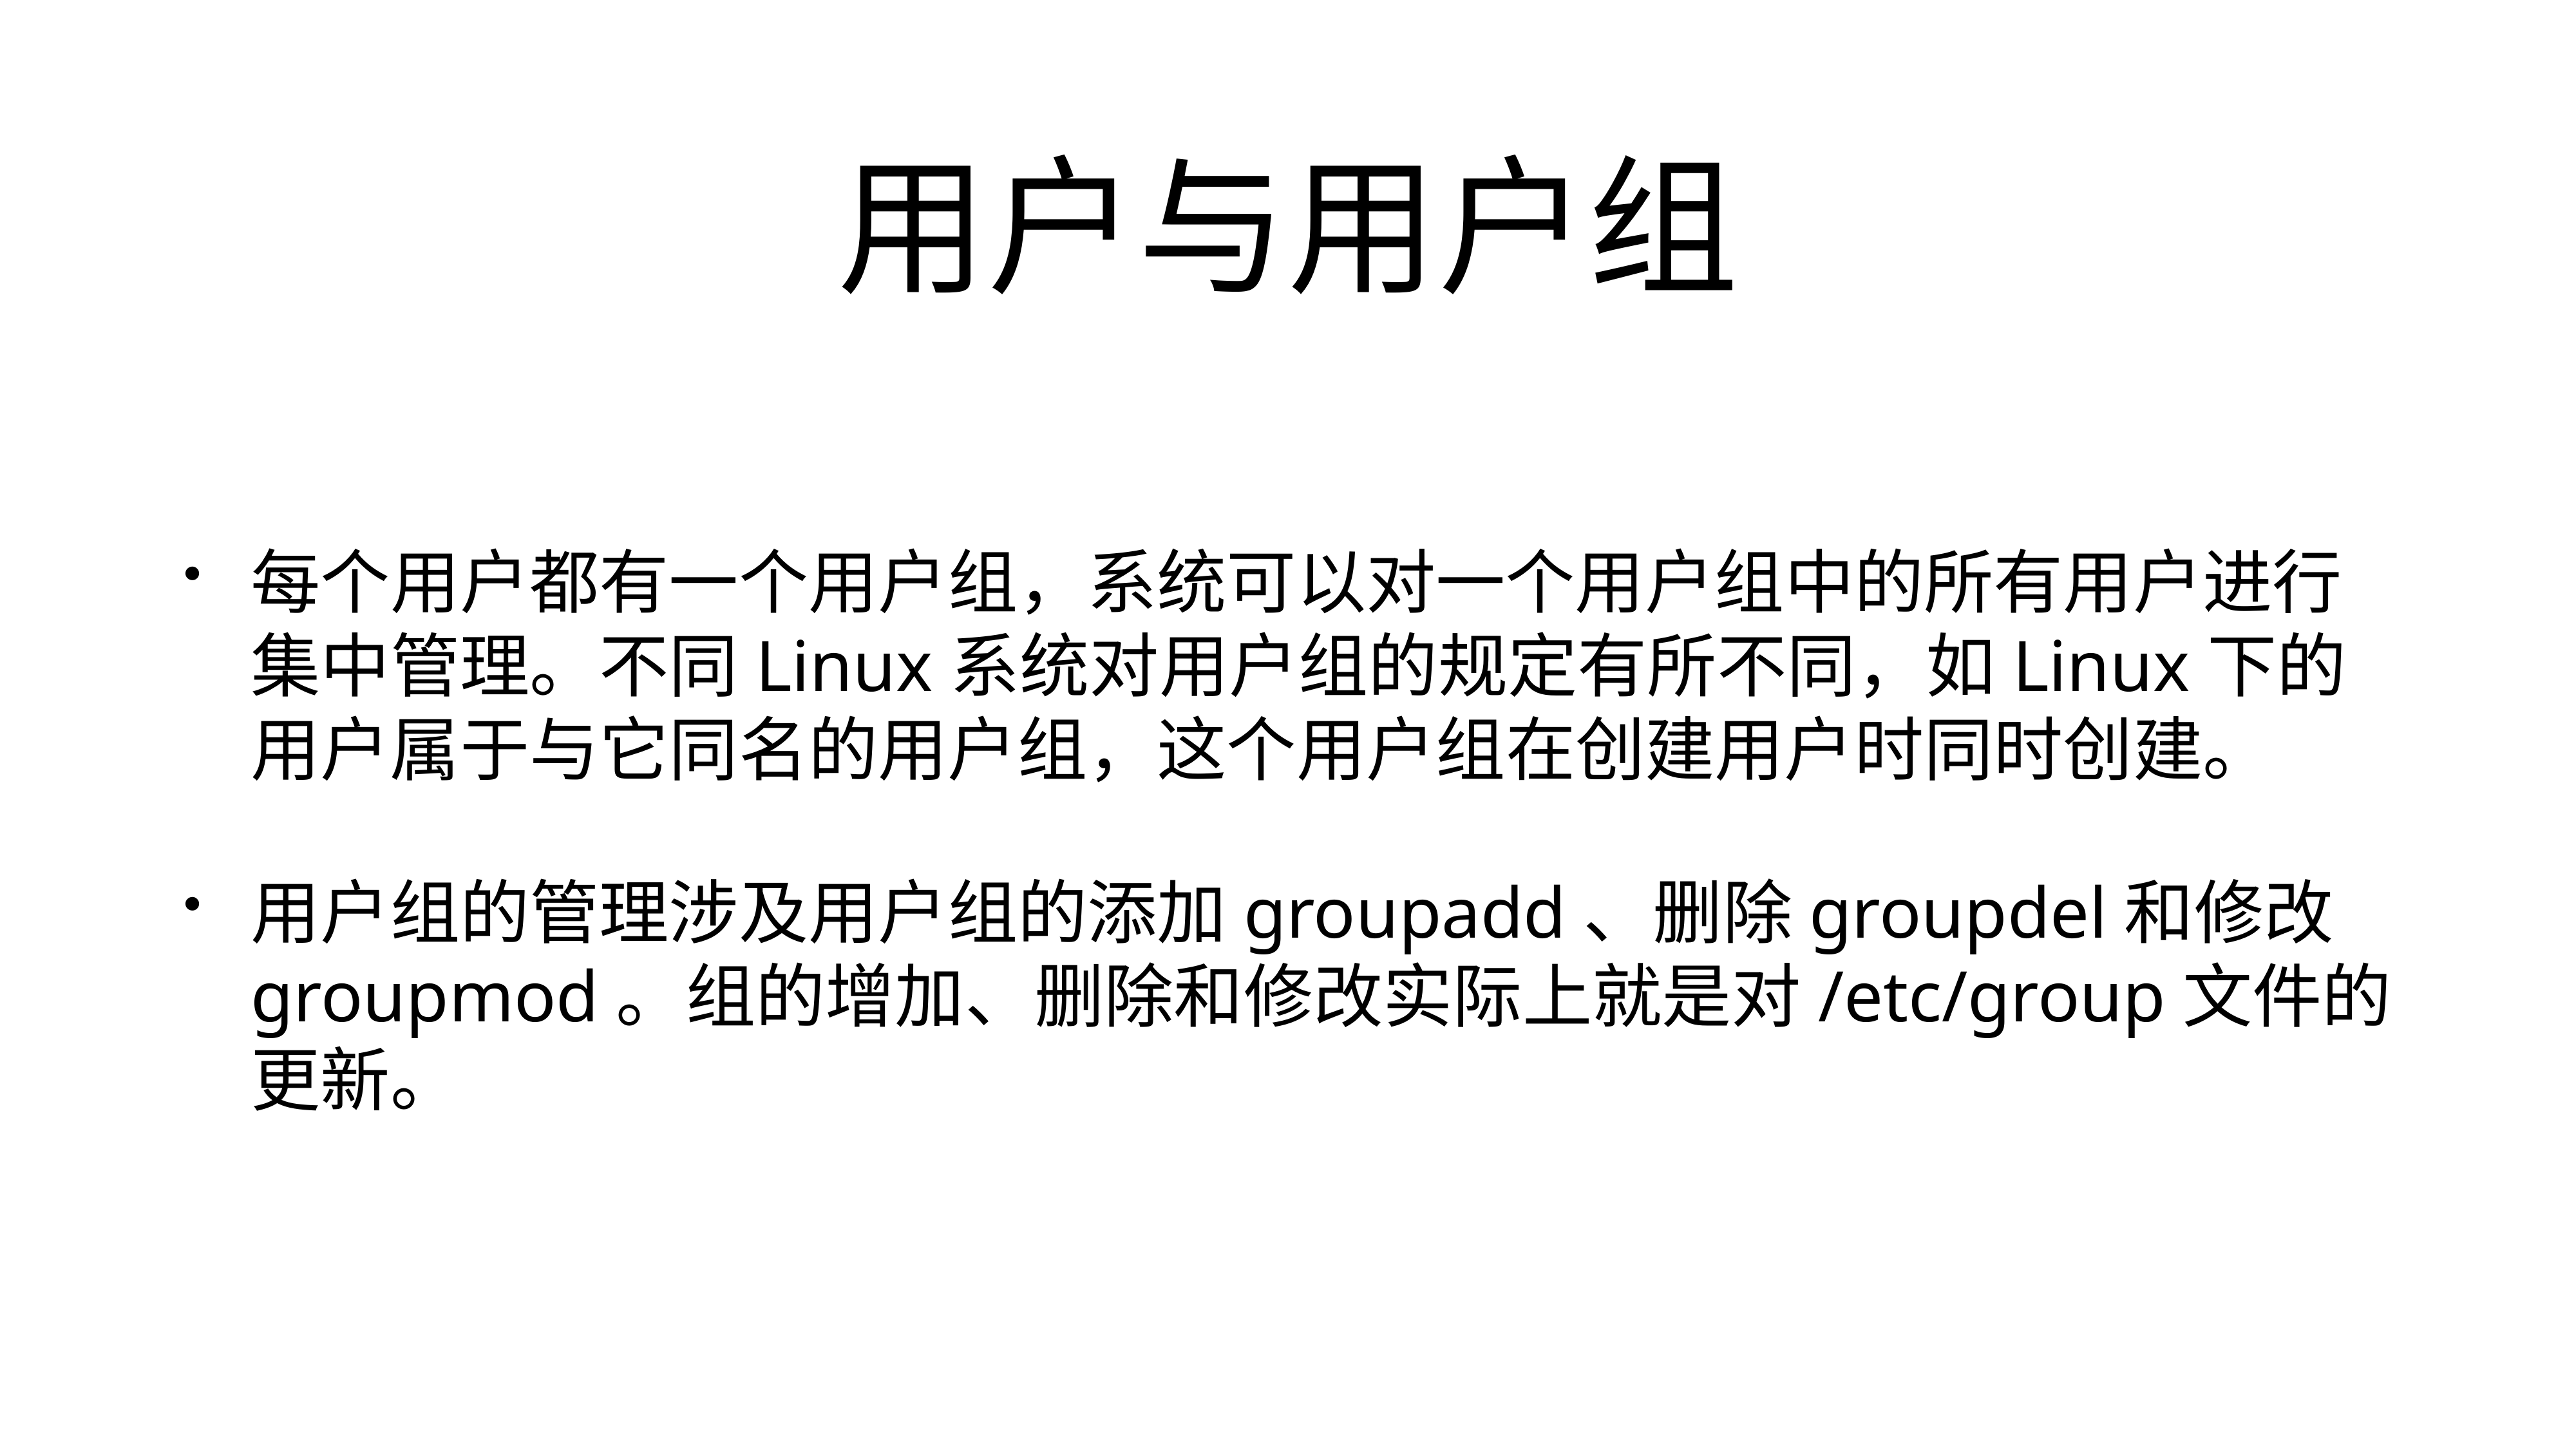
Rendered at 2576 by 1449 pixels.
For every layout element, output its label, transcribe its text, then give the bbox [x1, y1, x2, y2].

list 每个用户都有一个用户组，系统可以对一个用户组中的所有用户进行集中管理。不同Linux系统对用户组的规定有所不同，如Linux下的用户属于与它同名的用户组，这个用户组在创建用户时同时创建。 用户组的管理涉及用户组的添加groupadd、删除groupdel和修改groupmod。组的增加、删除和修改实际上就是对/etc/group文件的更新。 [178, 341, 2398, 1316]
title 用户与用户组 [178, 100, 2398, 341]
